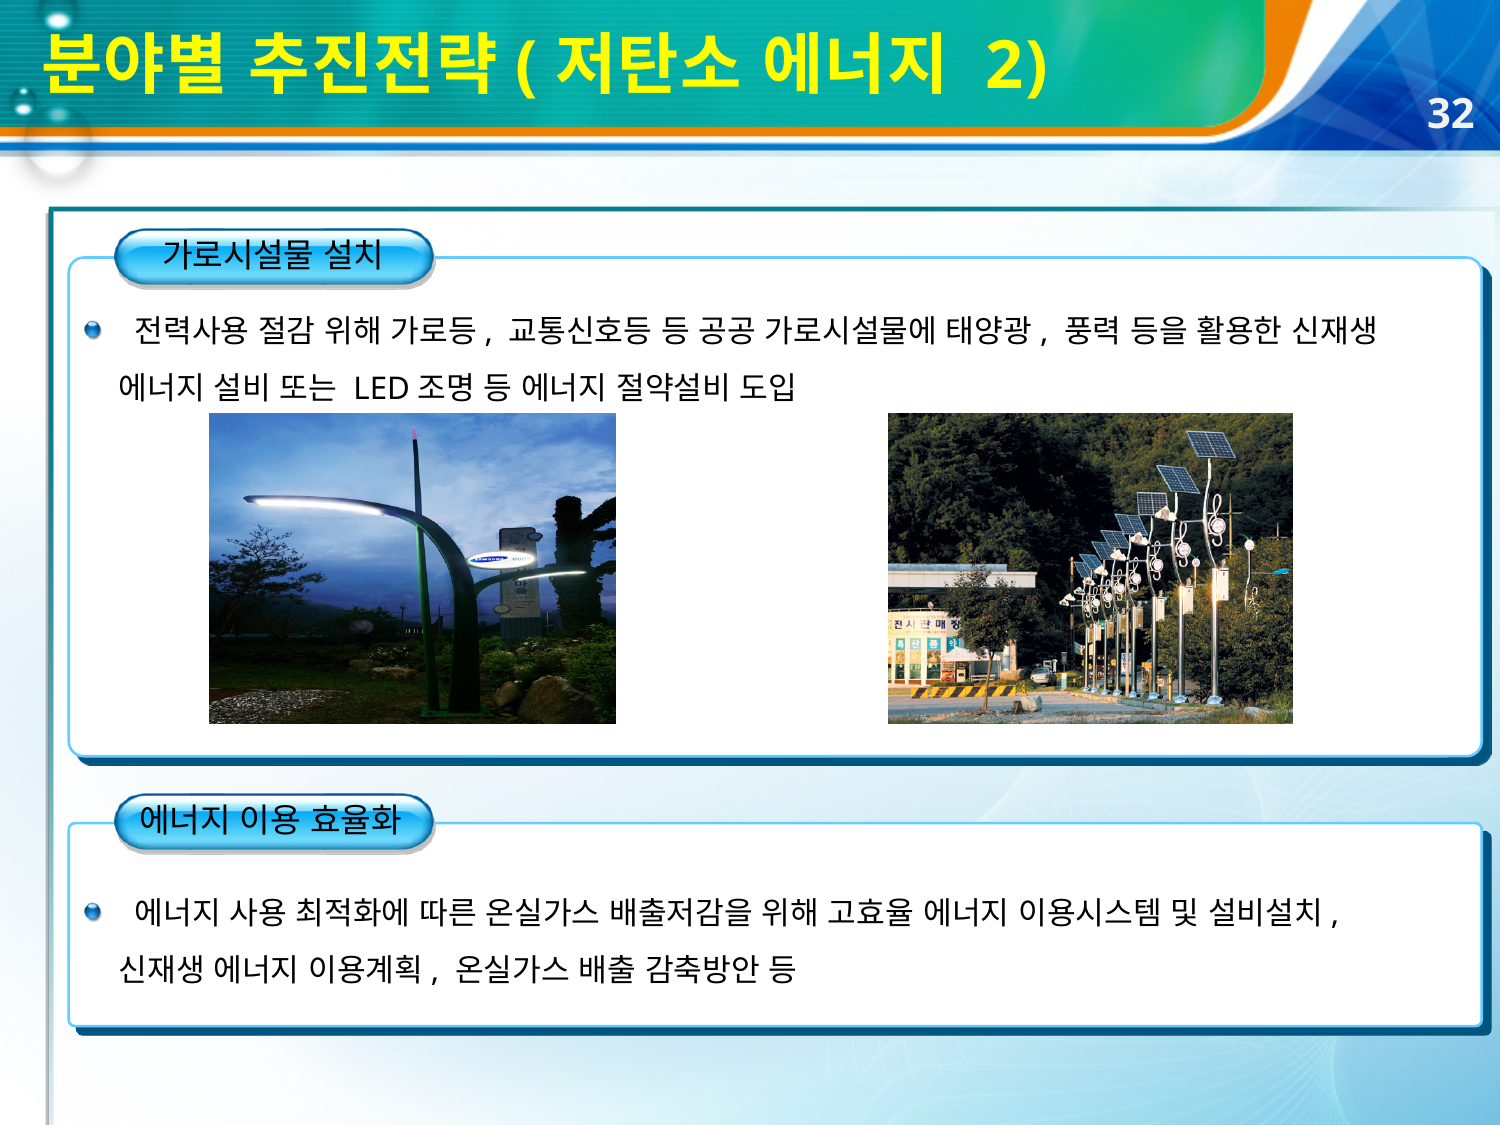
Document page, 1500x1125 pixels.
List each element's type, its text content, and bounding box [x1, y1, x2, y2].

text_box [109, 223, 441, 293]
text_box 32 [1406, 79, 1496, 144]
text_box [107, 788, 441, 858]
picture [0, 0, 1500, 1125]
text_box 분야별 추진전략(저탄소 에너지 2) [26, 14, 1063, 110]
